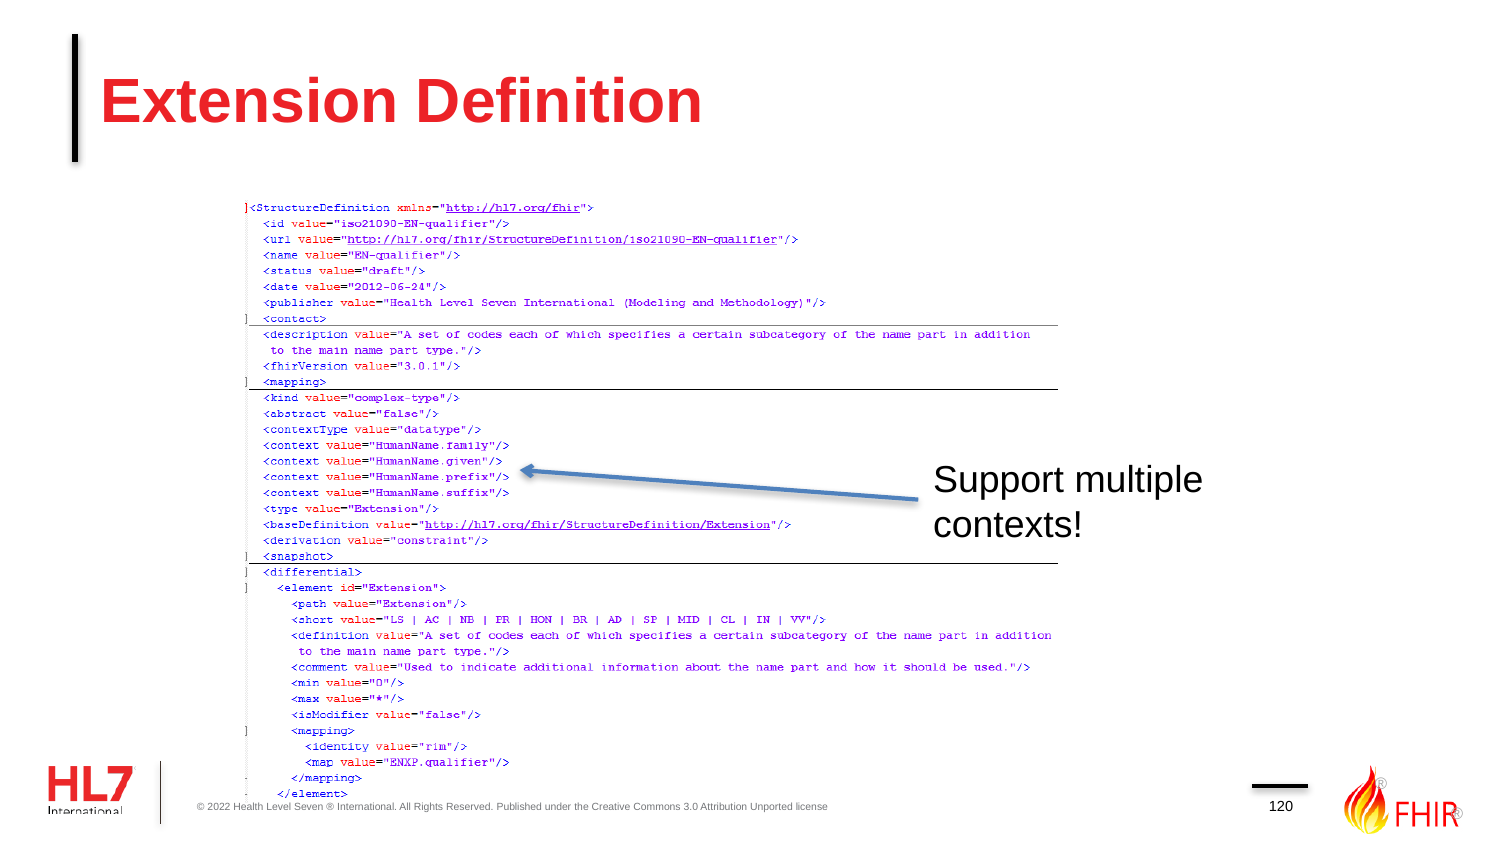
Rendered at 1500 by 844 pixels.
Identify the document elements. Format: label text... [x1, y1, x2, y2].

title Extension Definition [100, 33, 1451, 163]
slide_number 120 [1258, 786, 1304, 814]
picture [244, 200, 1058, 803]
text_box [519, 447, 1282, 554]
picture [1339, 760, 1463, 837]
footer © 2022 Health Level Seven ® International. All Rights Reserved. Published under the Creative Commons 3.0 Attribution Unported license [196, 786, 941, 813]
